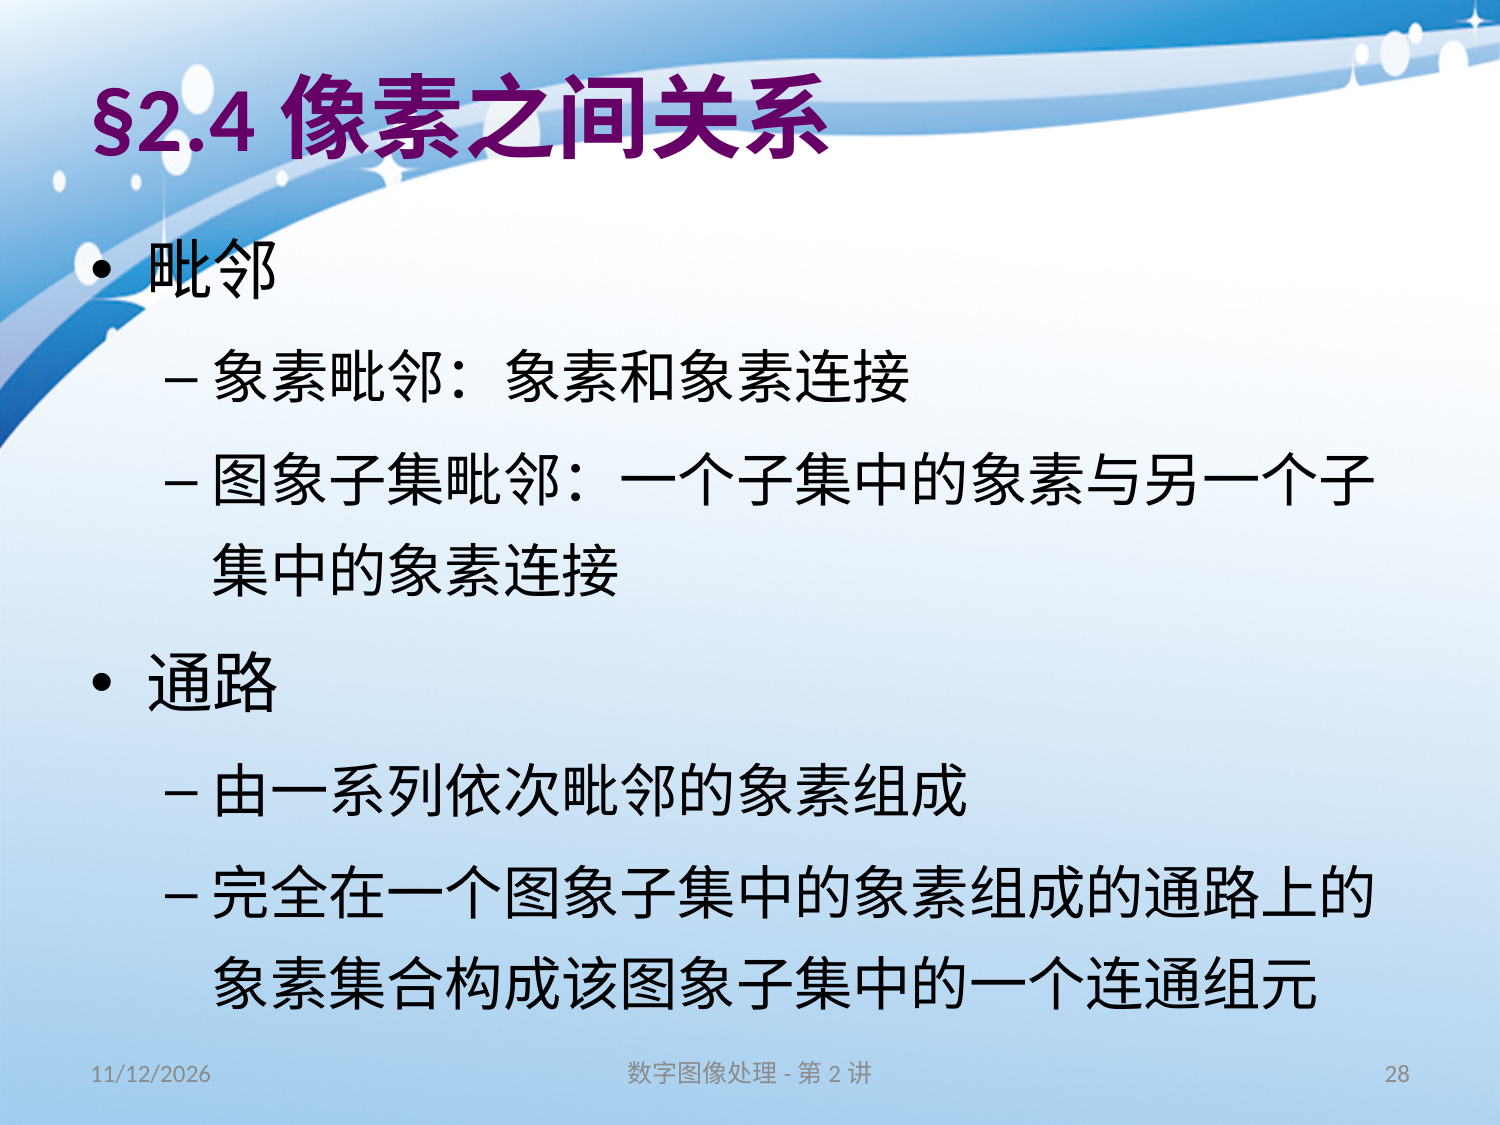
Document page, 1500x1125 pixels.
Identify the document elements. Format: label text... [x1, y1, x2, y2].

slide_number 28 [1074, 1042, 1425, 1103]
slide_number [75, 1042, 425, 1103]
list 毗邻 象素毗邻：象素和象素连接 图象子集毗邻：一个子集中的象素与另一个子集中的象素连接 通路 由一系列依次毗邻的象素组成 完全在一个图象子集中的象素组成的通路上的象素集合构成该图象子集中的一个连通组元 [74, 196, 1426, 1083]
footer 数字图像处理-第2讲 [512, 1042, 988, 1103]
picture [0, 0, 1500, 1125]
title §2.4像素之间关系 [74, 44, 1426, 185]
